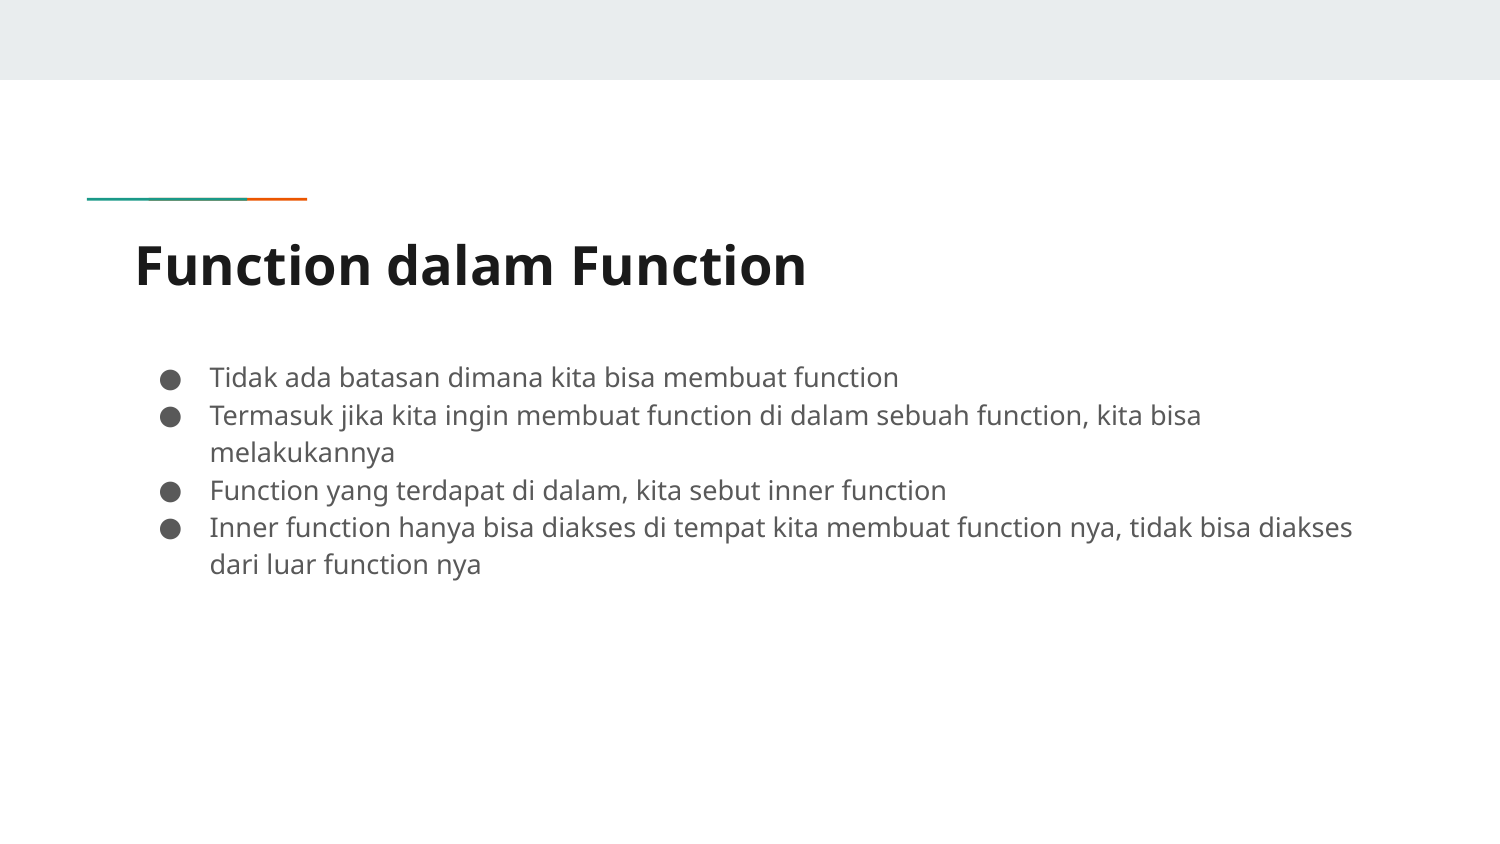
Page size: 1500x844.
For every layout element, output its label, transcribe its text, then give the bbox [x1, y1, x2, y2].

list Tidak ada batasan dimana kita bisa membuat function Termasuk jika kita ingin membuat function di dalam sebuah function, kita bisa melakukannya Function yang terdapat di dalam, kita sebut inner function Inner function hanya bisa diakses di tempat kita membuat function nya, tidak bisa diakses dari luar function nya [119, 341, 1381, 712]
title Function dalam Function [119, 216, 1381, 305]
